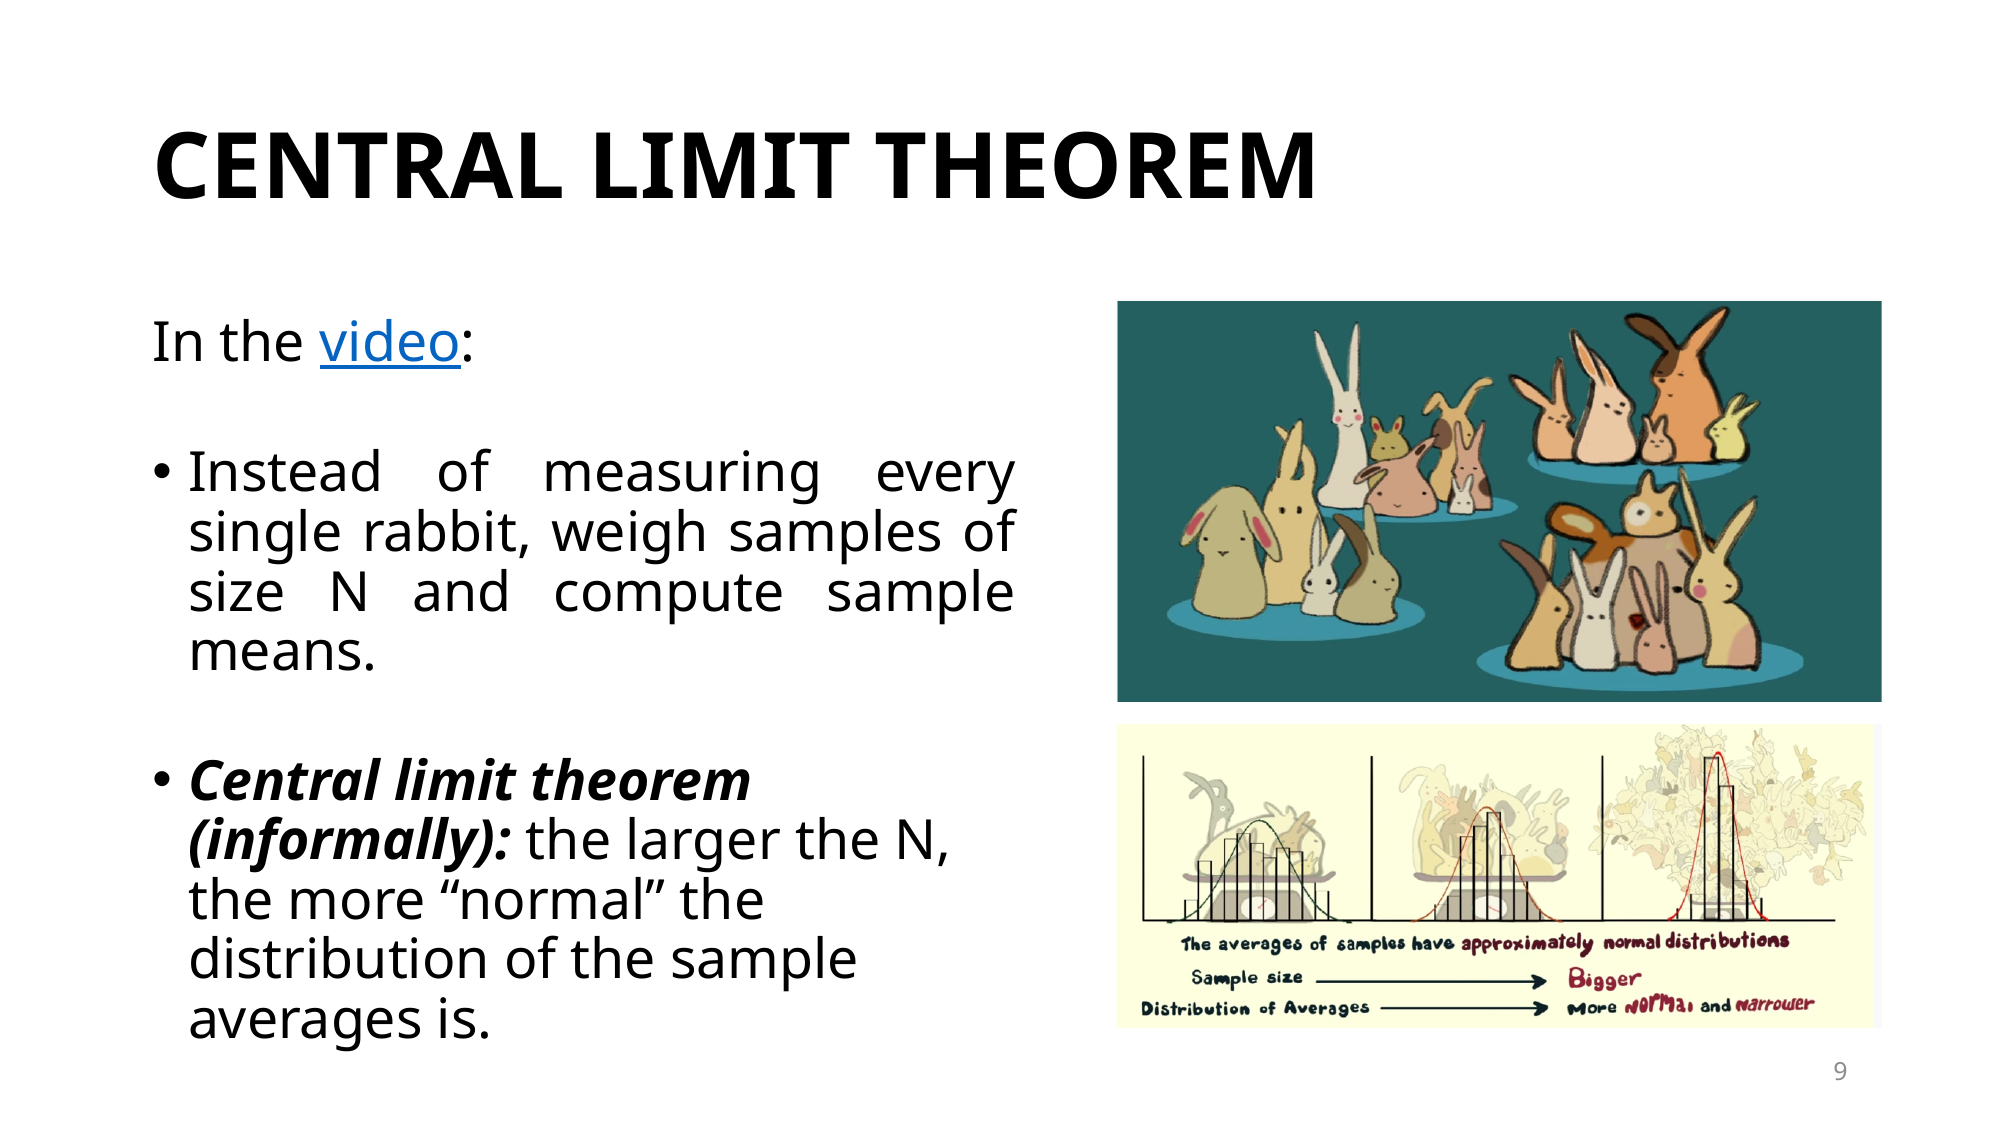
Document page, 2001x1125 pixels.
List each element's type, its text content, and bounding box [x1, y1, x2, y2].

slide_number 9 [1412, 1042, 1863, 1103]
list In the video: Instead of measuring every single rabbit, weigh samples of size N and compute sample means. Central limit theorem (informally): the larger the N, the more “normal” the distribution of the sample averages is. [137, 299, 1032, 1066]
picture [1116, 299, 1882, 702]
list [1116, 723, 1882, 1028]
title CENTRAL LIMIT THEOREM [137, 59, 1863, 278]
